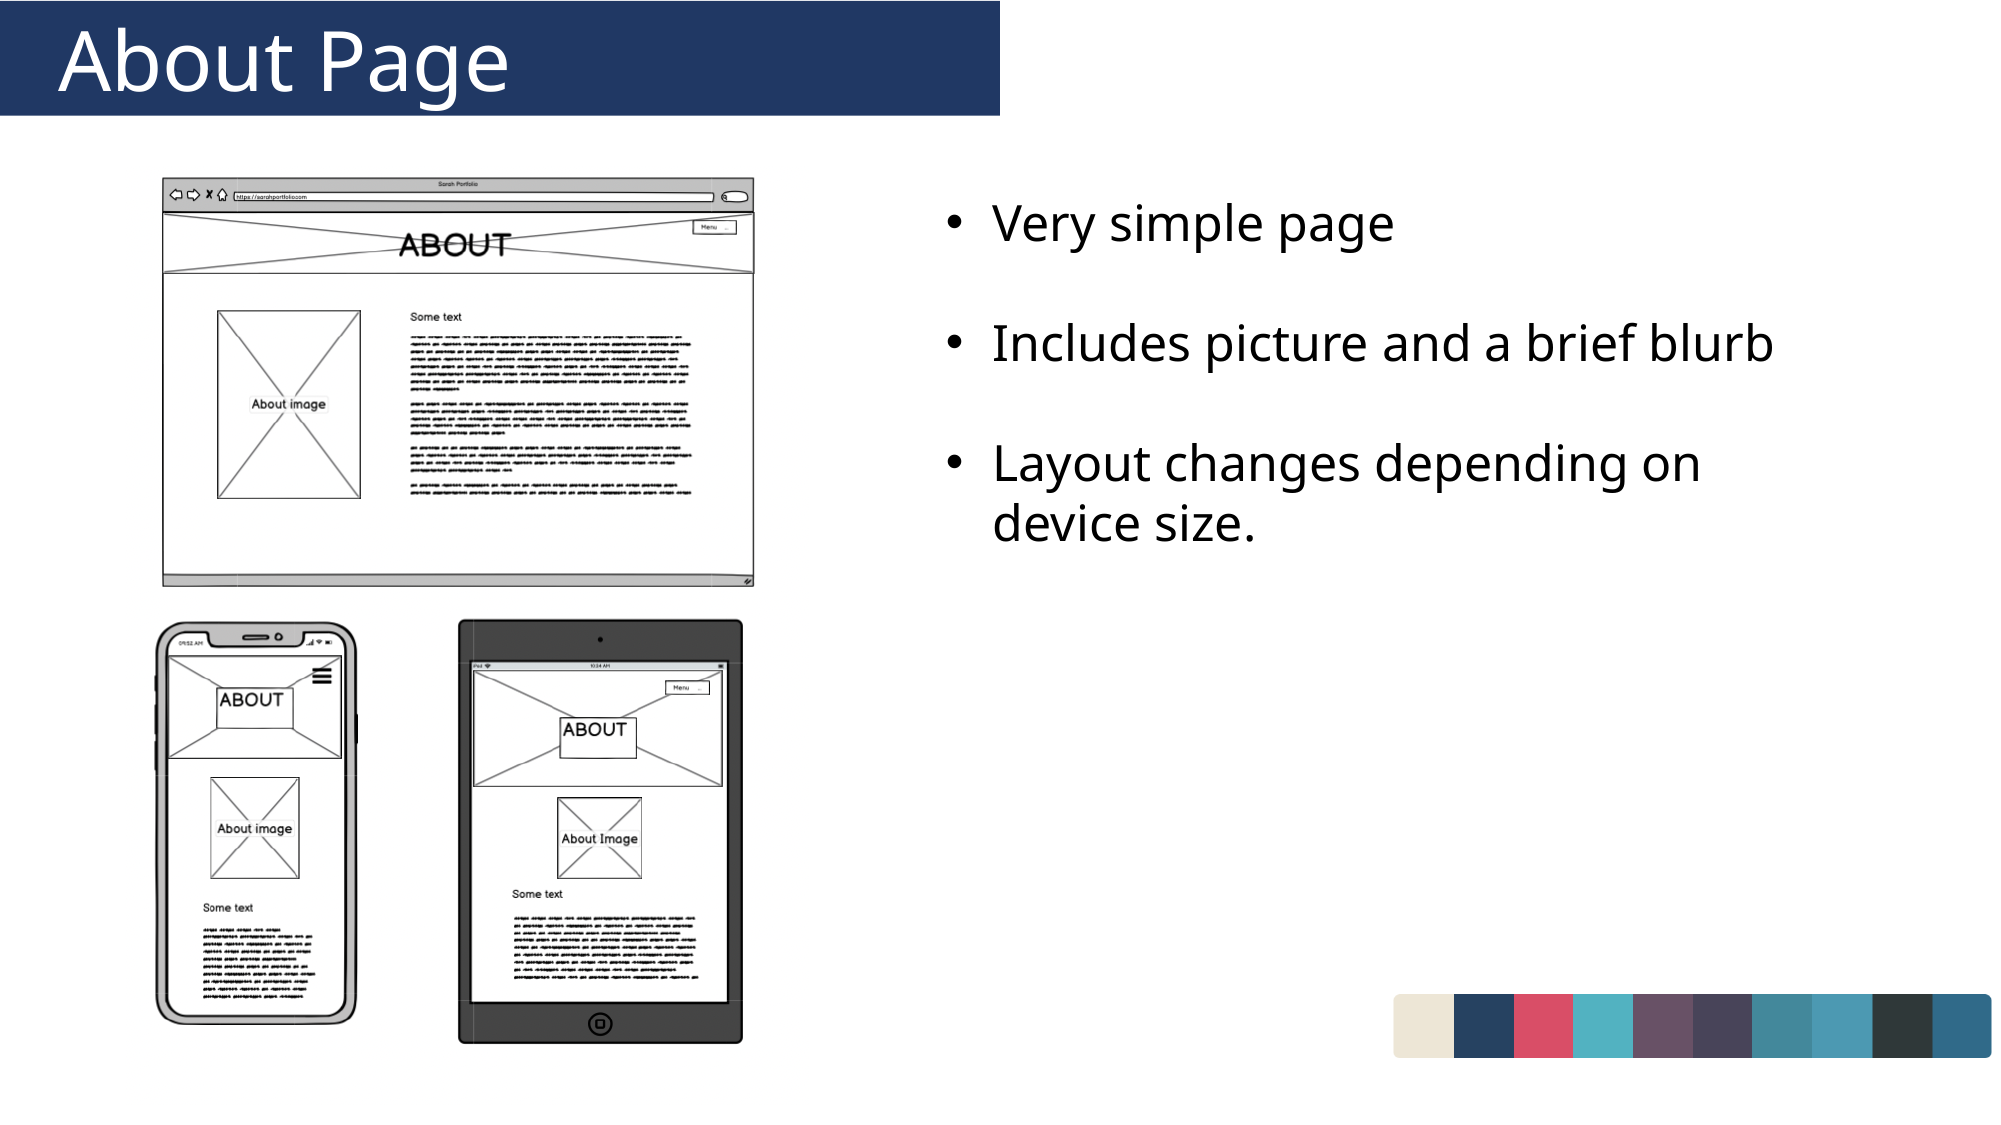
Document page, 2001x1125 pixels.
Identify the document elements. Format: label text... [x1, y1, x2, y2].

text_box About Page [0, 0, 1000, 116]
text_box Very simple page Includes picture and a brief blurb Layout changes depending on device size. [931, 183, 1825, 604]
picture [125, 166, 809, 1105]
picture [1389, 990, 2000, 1061]
